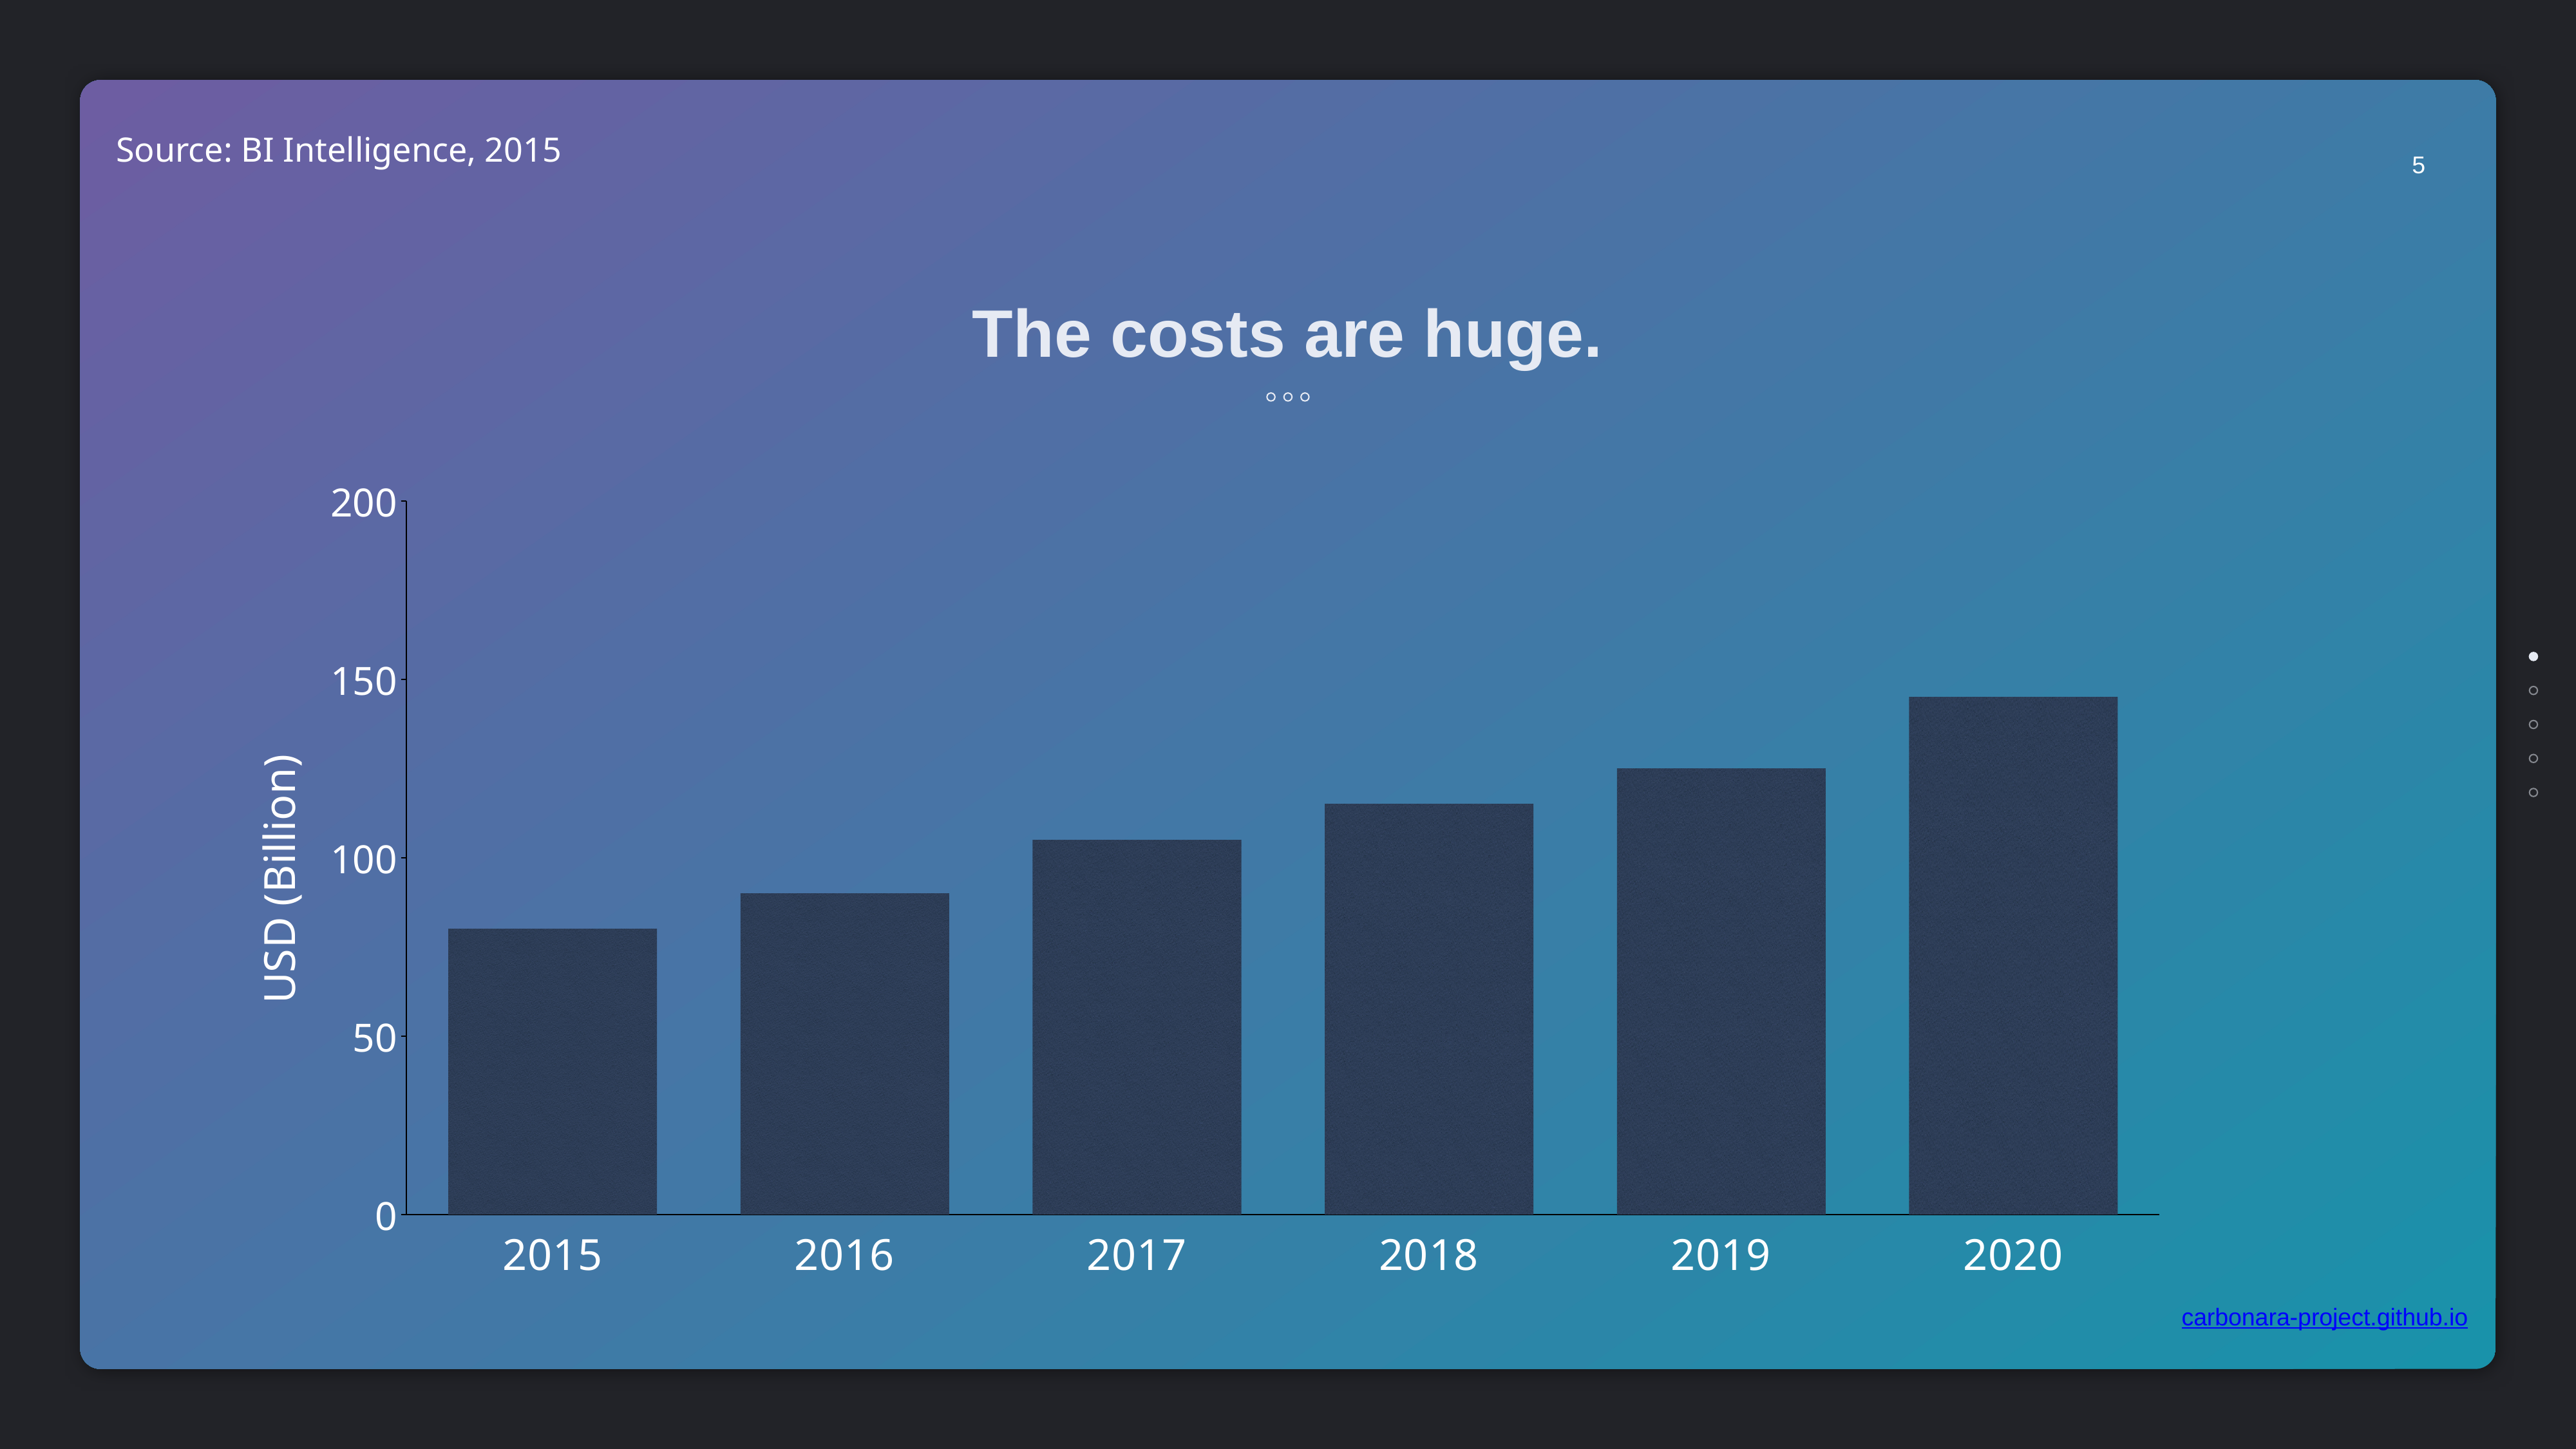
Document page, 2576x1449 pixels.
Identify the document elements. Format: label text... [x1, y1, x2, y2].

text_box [1267, 392, 1309, 401]
chart [235, 450, 2170, 1296]
text_box Source: BI Intelligence, 2015 [110, 122, 567, 174]
text_box The costs are huge. [967, 284, 1609, 376]
slide_number 5 [2405, 144, 2431, 185]
